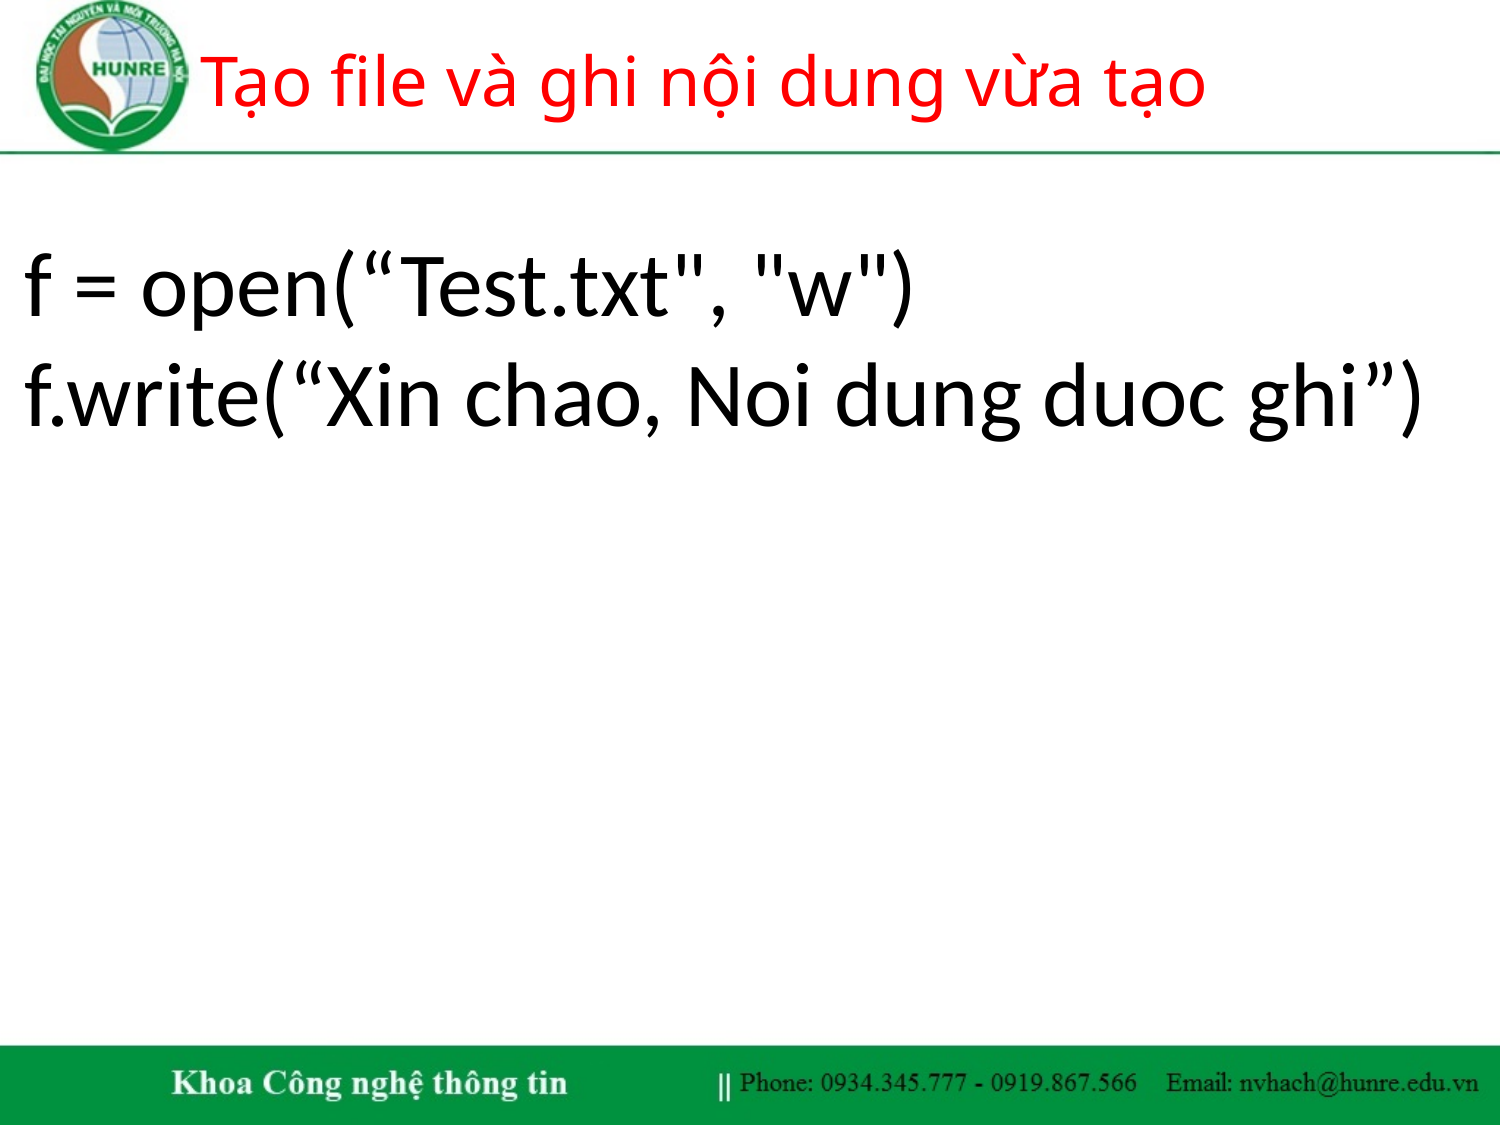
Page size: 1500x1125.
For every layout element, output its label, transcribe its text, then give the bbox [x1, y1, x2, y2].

title Tạo file và ghi nội dung vừa tạo [200, 37, 1500, 121]
list f = open(“Test.txt", "w") f.write(“Xin chao, Noi dung duoc ghi”) [24, 224, 1475, 448]
picture [0, 0, 1500, 1125]
